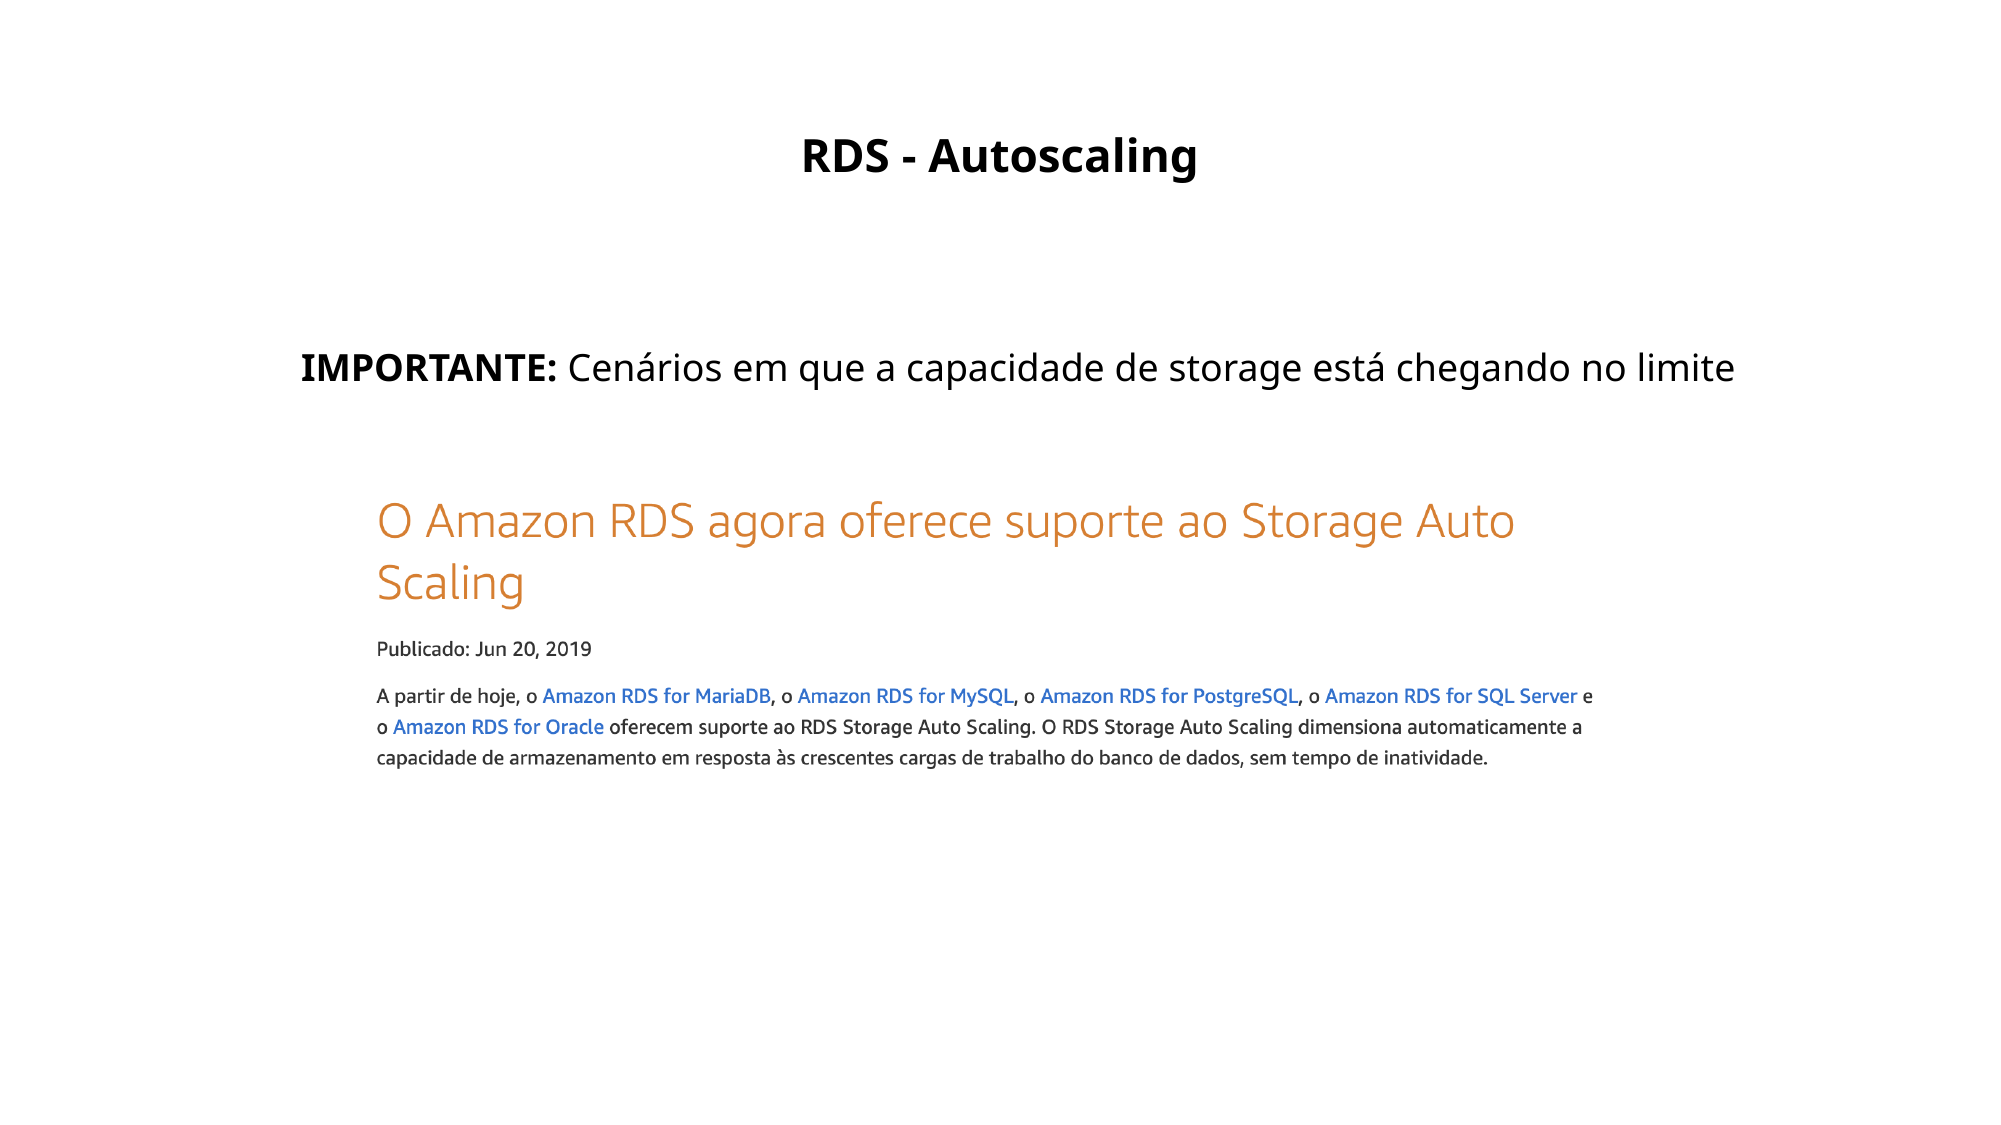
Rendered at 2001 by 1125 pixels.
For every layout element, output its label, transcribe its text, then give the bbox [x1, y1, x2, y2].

text_box IMPORTANTE: Cenários em que a capacidade de storage está chegando no limite [286, 336, 1752, 397]
text_box RDS - Autoscaling [785, 119, 1214, 189]
picture [345, 459, 1622, 799]
